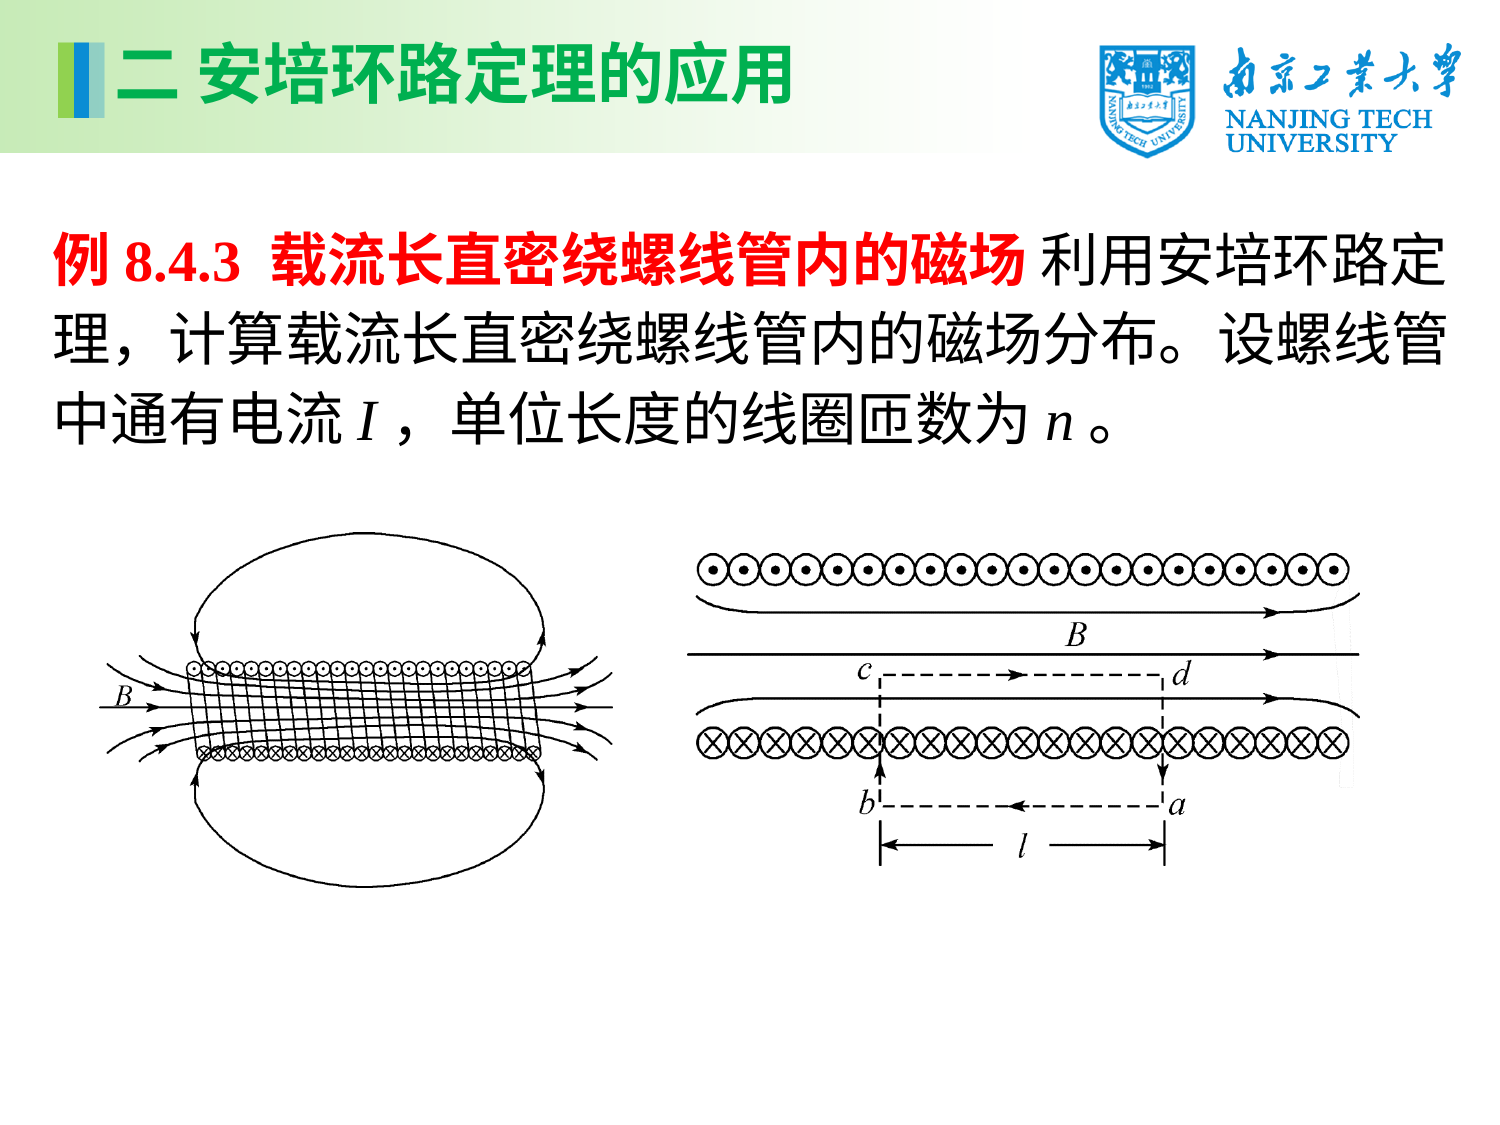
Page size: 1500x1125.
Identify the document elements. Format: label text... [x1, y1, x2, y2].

picture [0, 0, 1500, 1125]
text_box 例8.4.3 载流长直密绕螺线管内的磁场 利用安培环路定理，计算载流长直密绕螺线管内的磁场分布。设螺线管中通有电流I，单位长度的线圈匝数为n。 [37, 205, 1488, 460]
text_box 二 安培环路定理的应用 [99, 24, 1075, 120]
